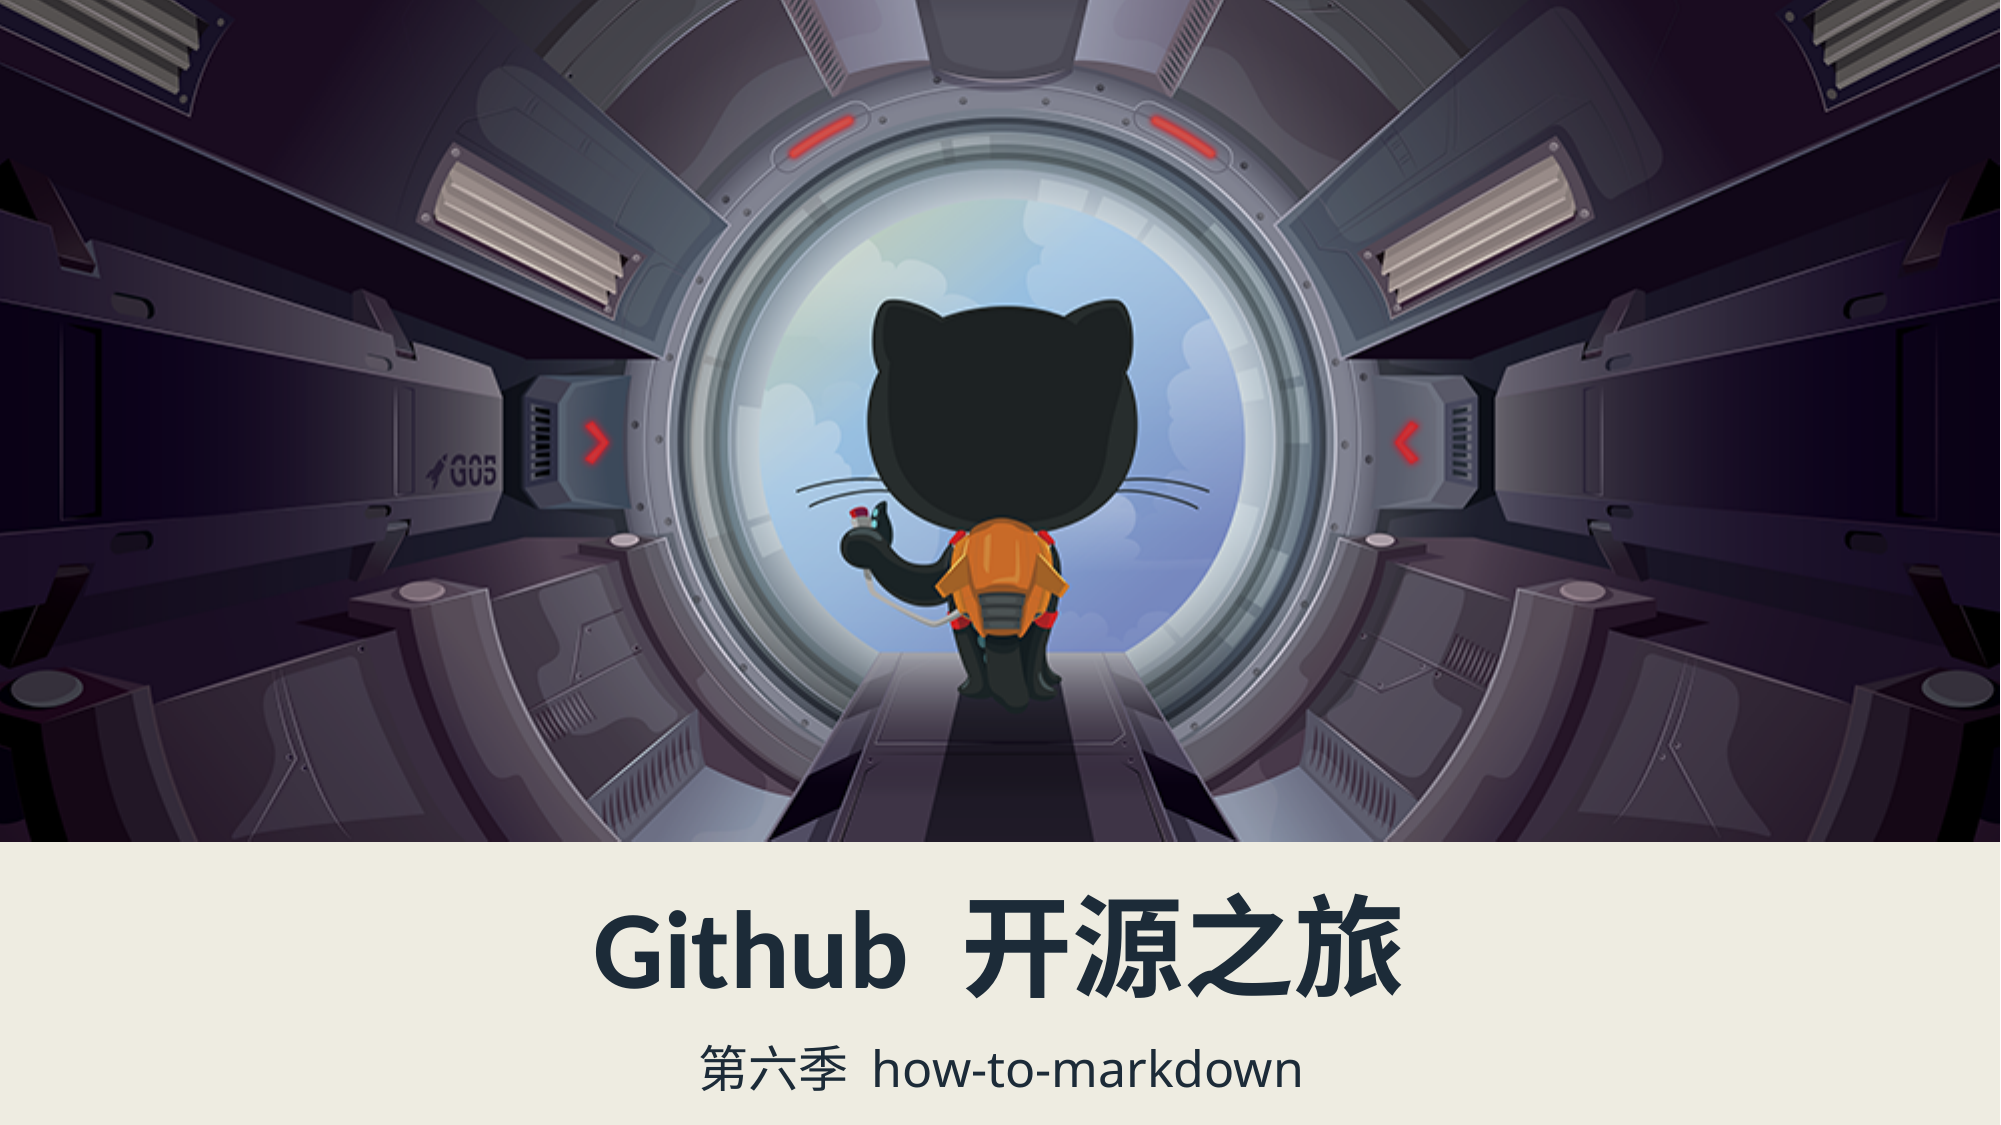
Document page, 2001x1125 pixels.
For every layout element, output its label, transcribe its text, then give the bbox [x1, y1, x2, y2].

text_box Github 开源之旅 [578, 869, 1422, 1018]
text_box 第六季 how-to-markdown [534, 1030, 1468, 1105]
picture [0, 0, 2000, 842]
